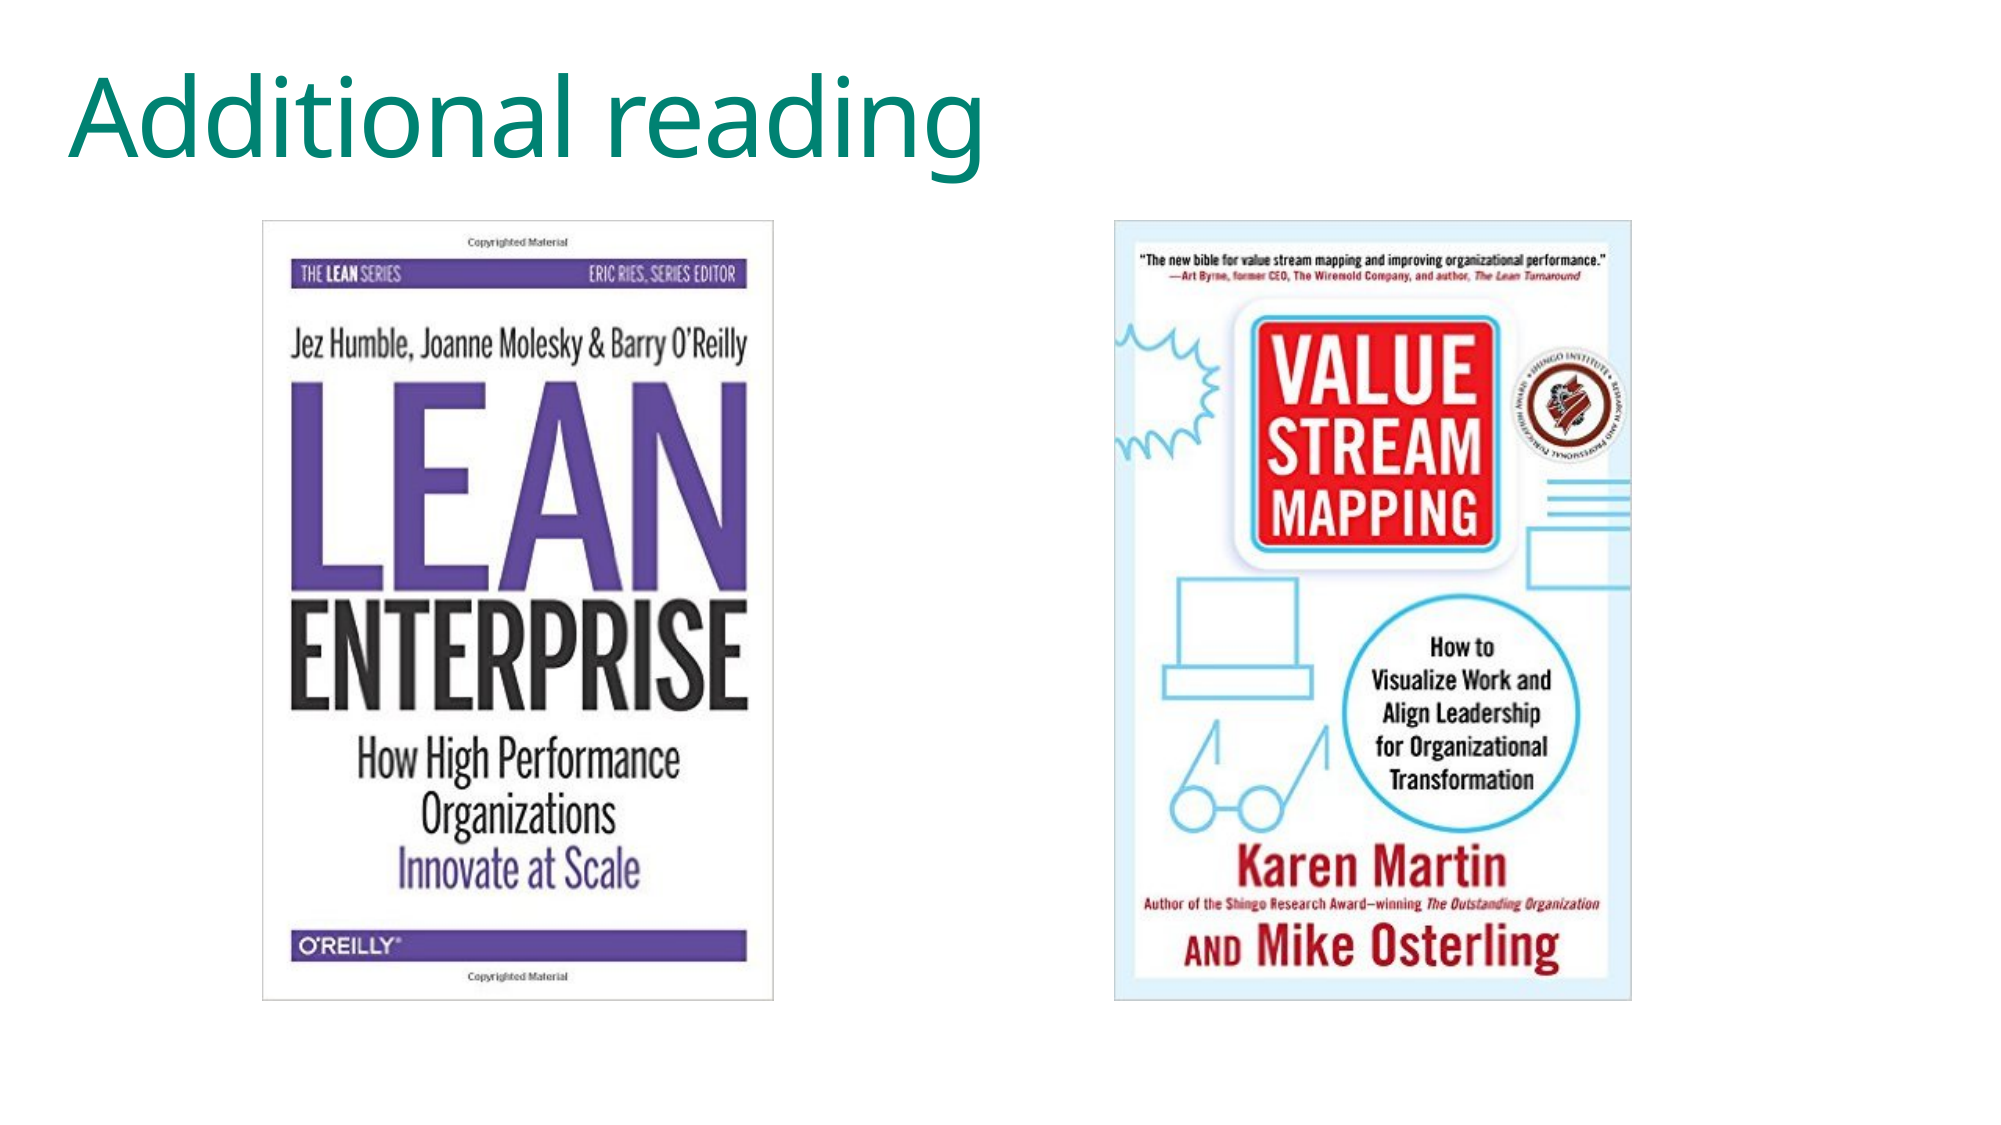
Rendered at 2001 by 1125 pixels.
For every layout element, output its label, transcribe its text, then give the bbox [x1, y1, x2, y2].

picture [1114, 220, 1632, 1001]
title Additional reading [44, 47, 1957, 196]
picture [262, 220, 774, 1001]
